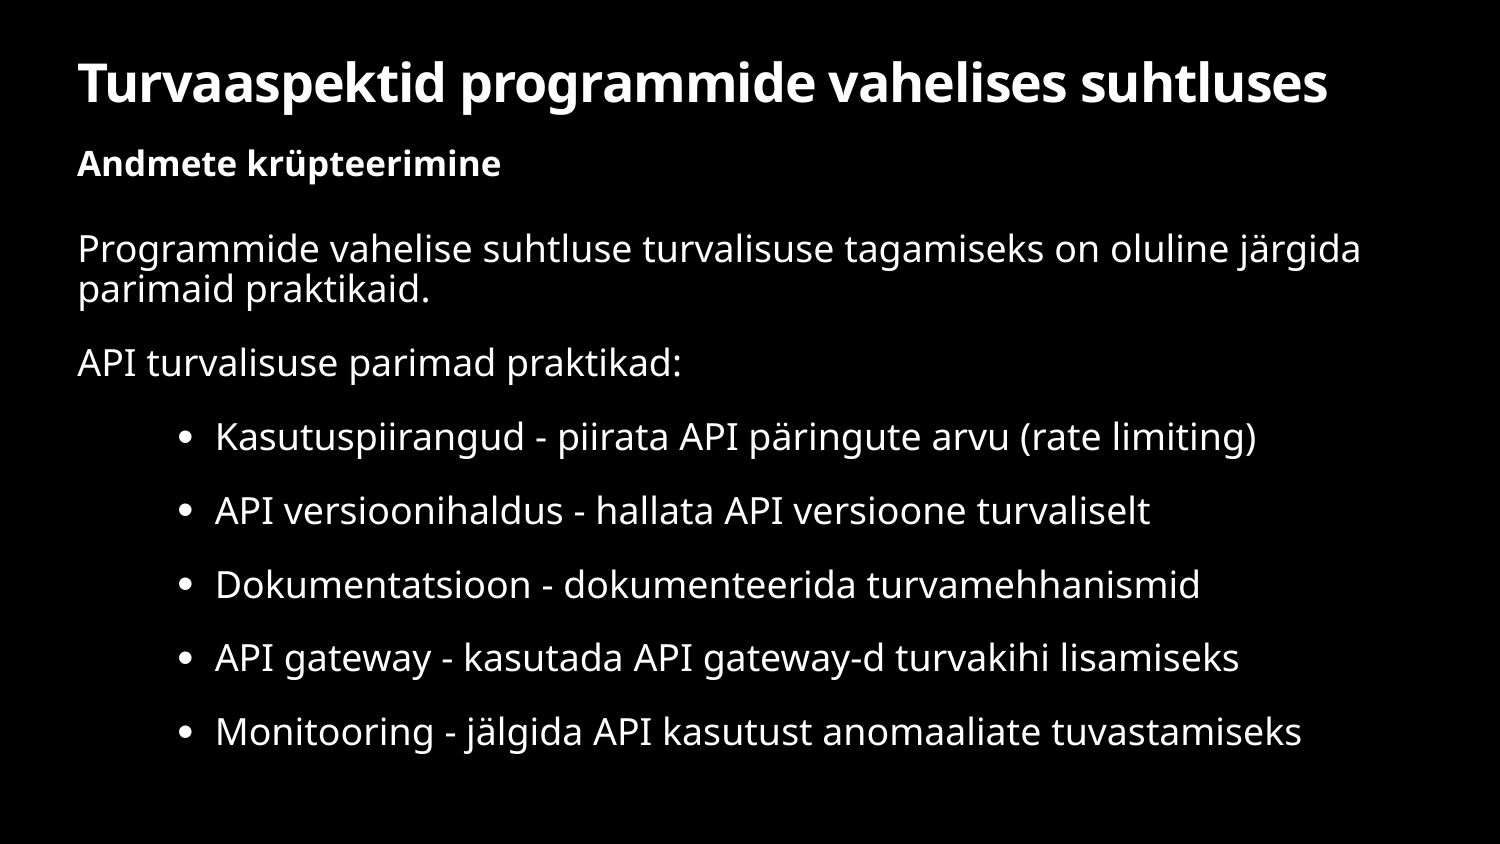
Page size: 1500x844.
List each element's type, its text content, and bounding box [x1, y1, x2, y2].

title Turvaaspektid programmide vahelises suhtluses [73, 58, 1427, 148]
list Andmete krüpteerimine [74, 138, 1426, 196]
list Programmide vahelise suhtluse turvalisuse tagamiseks on oluline järgida parimaid praktikaid. API turvalisuse parimad praktikad: Kasutuspiirangud - piirata API päringute arvu (rate limiting) API versioonihaldus - hallata API versioone turvaliselt Dokumentatsioon - dokumenteerida turvamehhanismid API gateway - kasutada API gateway-d turvakihi lisamiseks Monitooring - jälgida API kasutust anomaaliate tuvastamiseks [73, 226, 1427, 805]
